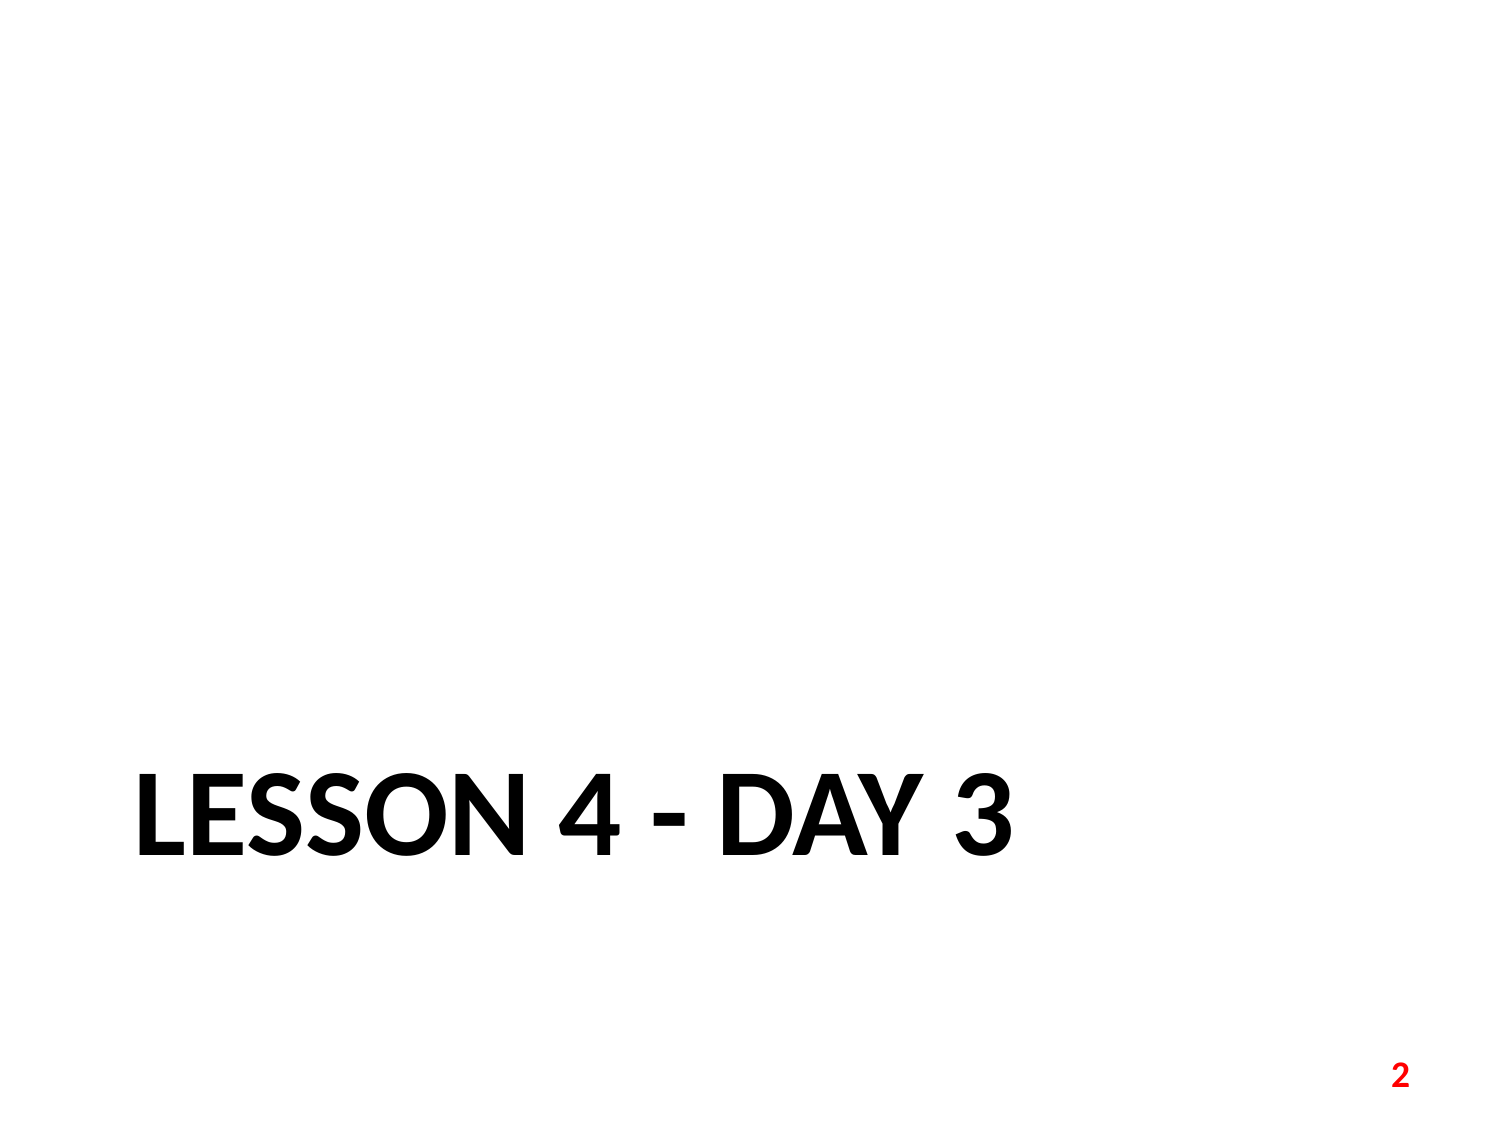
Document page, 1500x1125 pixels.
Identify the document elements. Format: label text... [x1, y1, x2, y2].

slide_number 2 [1074, 1042, 1425, 1103]
title LESSON 4 - DAY 3 [118, 722, 1394, 947]
